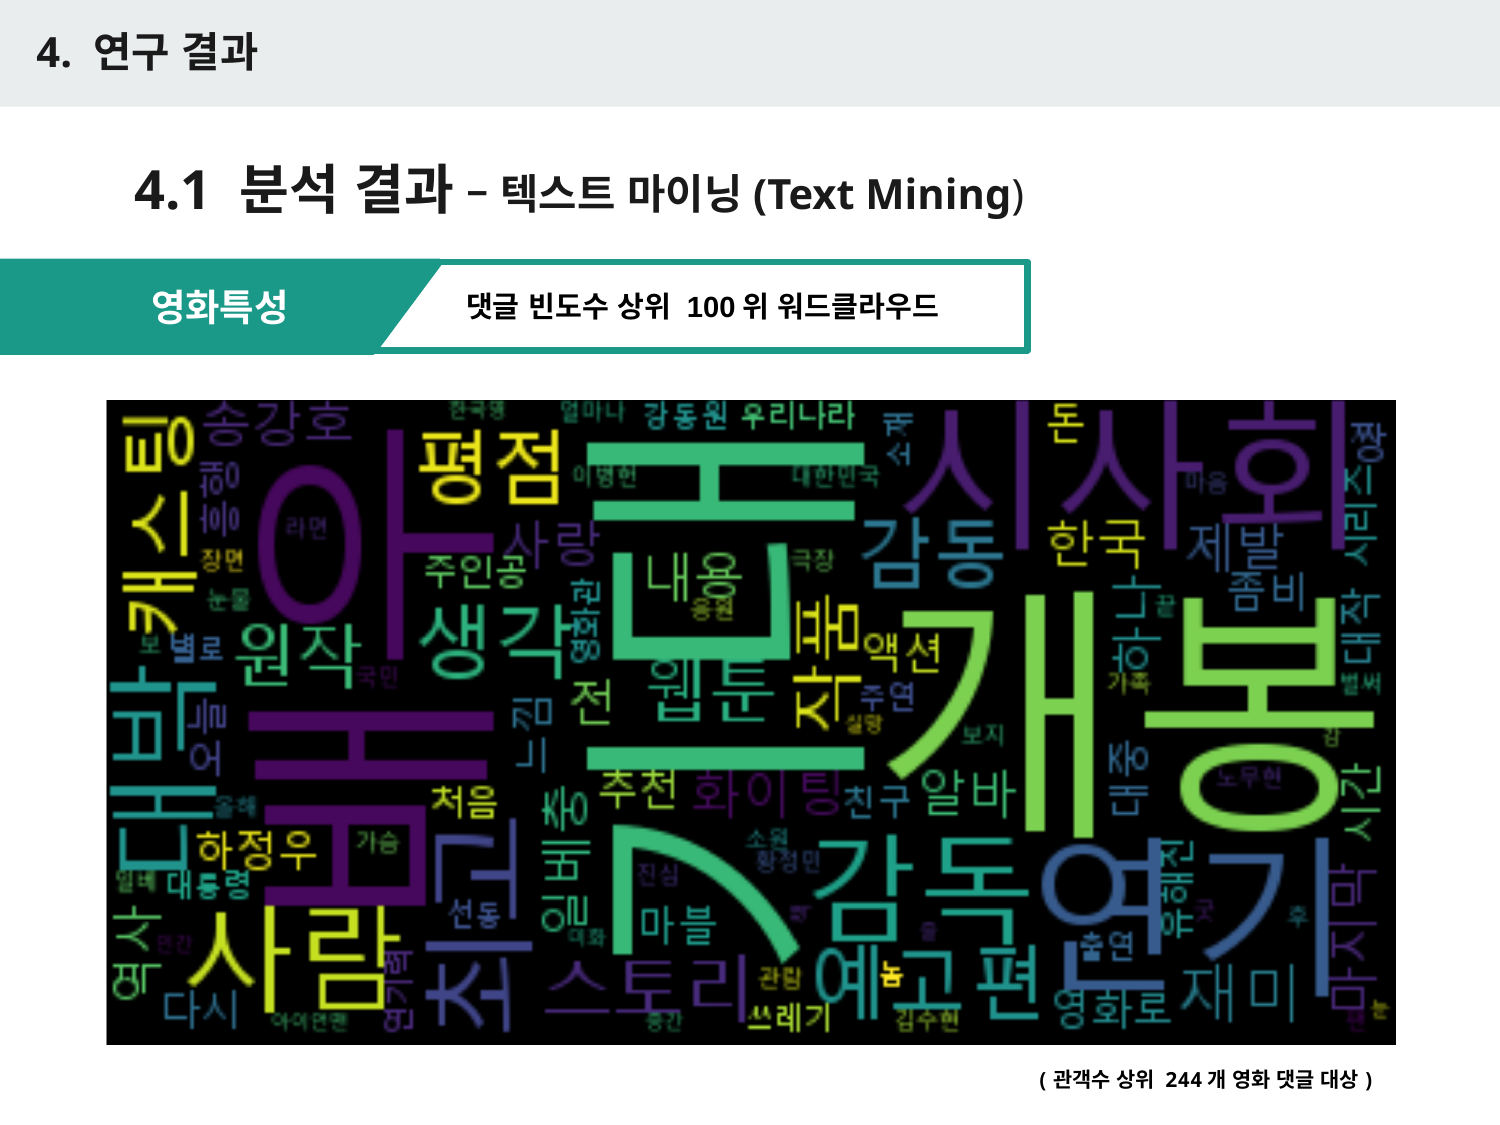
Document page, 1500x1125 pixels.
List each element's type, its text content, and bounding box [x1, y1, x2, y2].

text_box 댓글 빈도수 상위 100위 워드클라우드 [375, 261, 1028, 351]
picture [100, 400, 1400, 1051]
text_box 4. 연구 결과 [0, 0, 1262, 103]
title 4.1 분석 결과 – 텍스트 마이닝(Text Mining) [119, 140, 1381, 258]
text_box 영화특성 [0, 261, 440, 352]
text_box (관객수 상위 244개 영화 댓글 대상) [1021, 1058, 1400, 1099]
